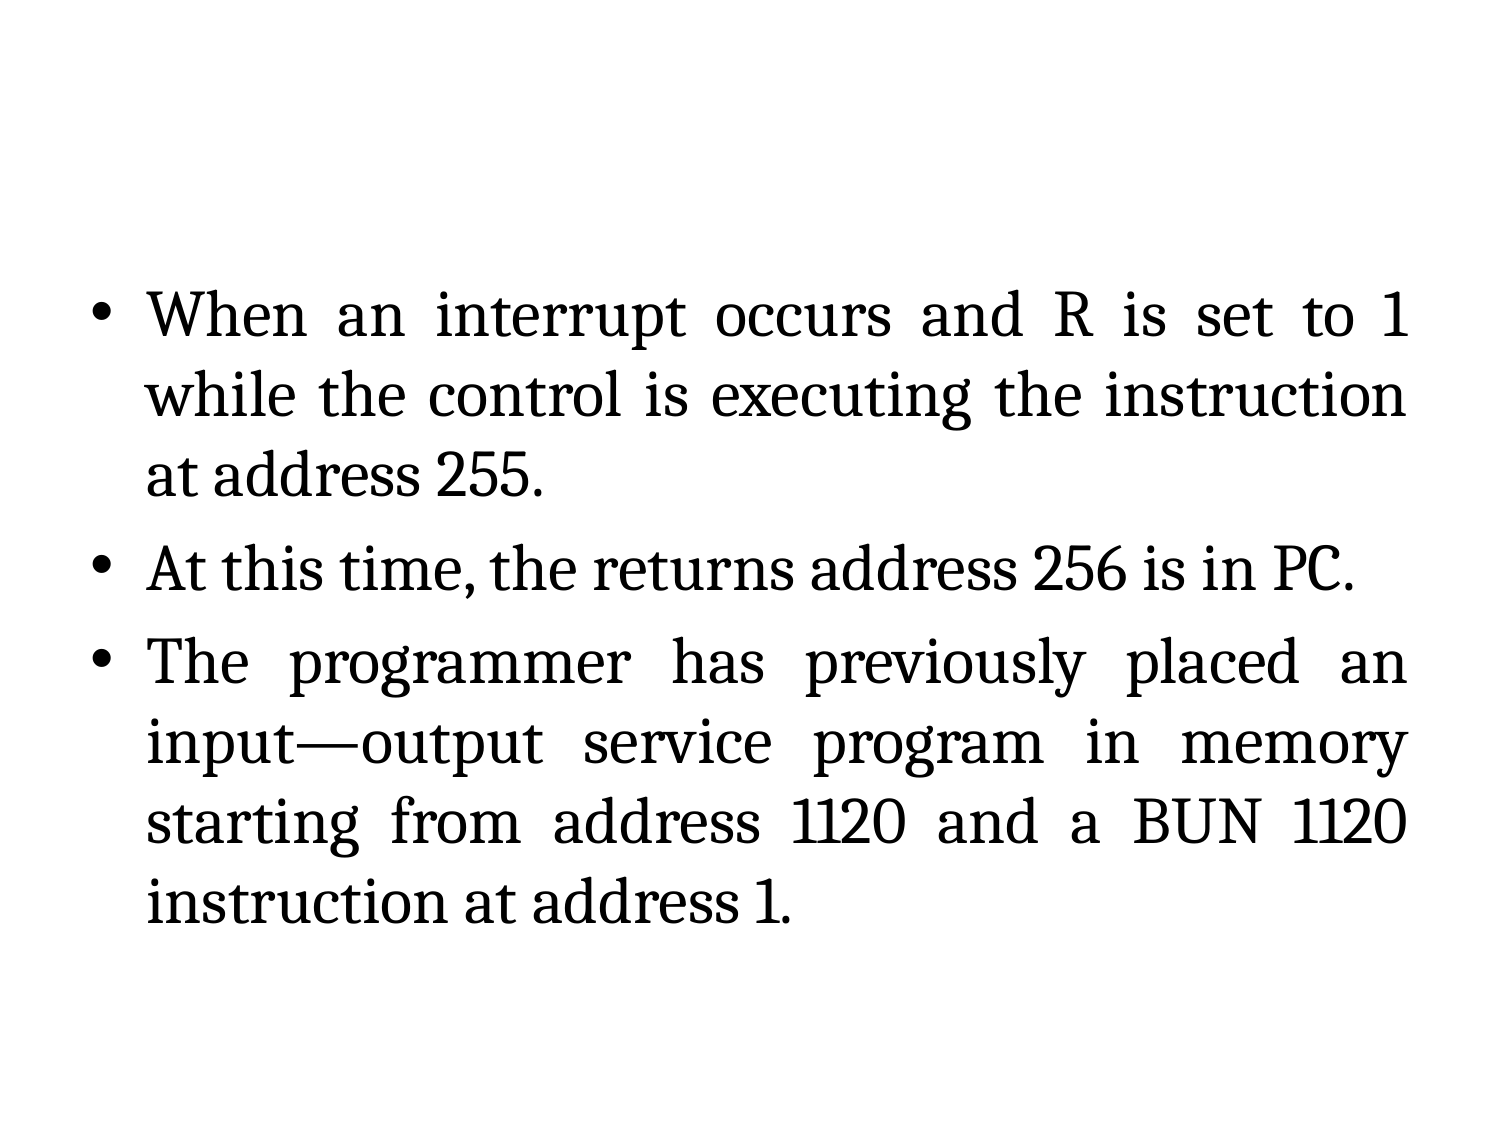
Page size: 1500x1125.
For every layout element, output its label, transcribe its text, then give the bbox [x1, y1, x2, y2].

list When an interrupt occurs and R is set to 1 while the control is executing the instruction at address 255. At this time, the returns address 256 is in PC. The programmer has previously placed an input—output service program in memory starting from address 1120 and a BUN 1120 instruction at address 1. [75, 262, 1425, 1005]
